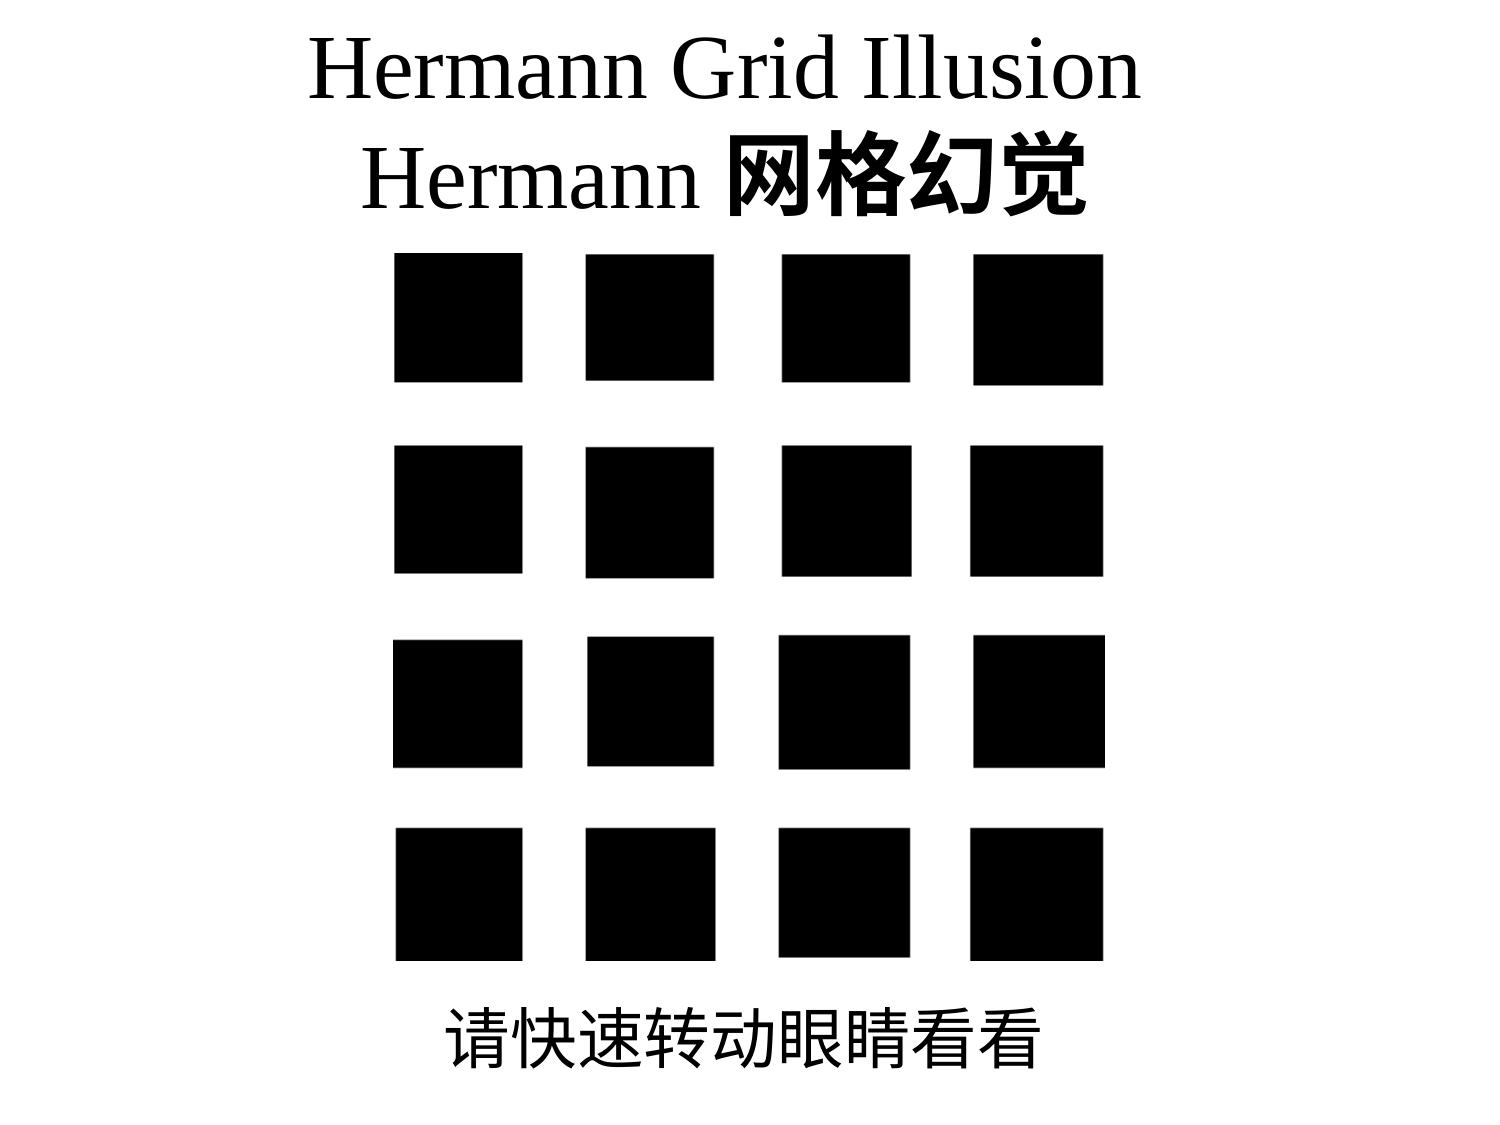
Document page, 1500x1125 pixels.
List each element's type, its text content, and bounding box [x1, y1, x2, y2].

text_box 请快速转动眼睛看看 [429, 989, 1075, 1085]
text_box Hermann Grid Illusion Hermann网格幻觉 [146, 0, 1304, 235]
picture [393, 253, 1105, 962]
